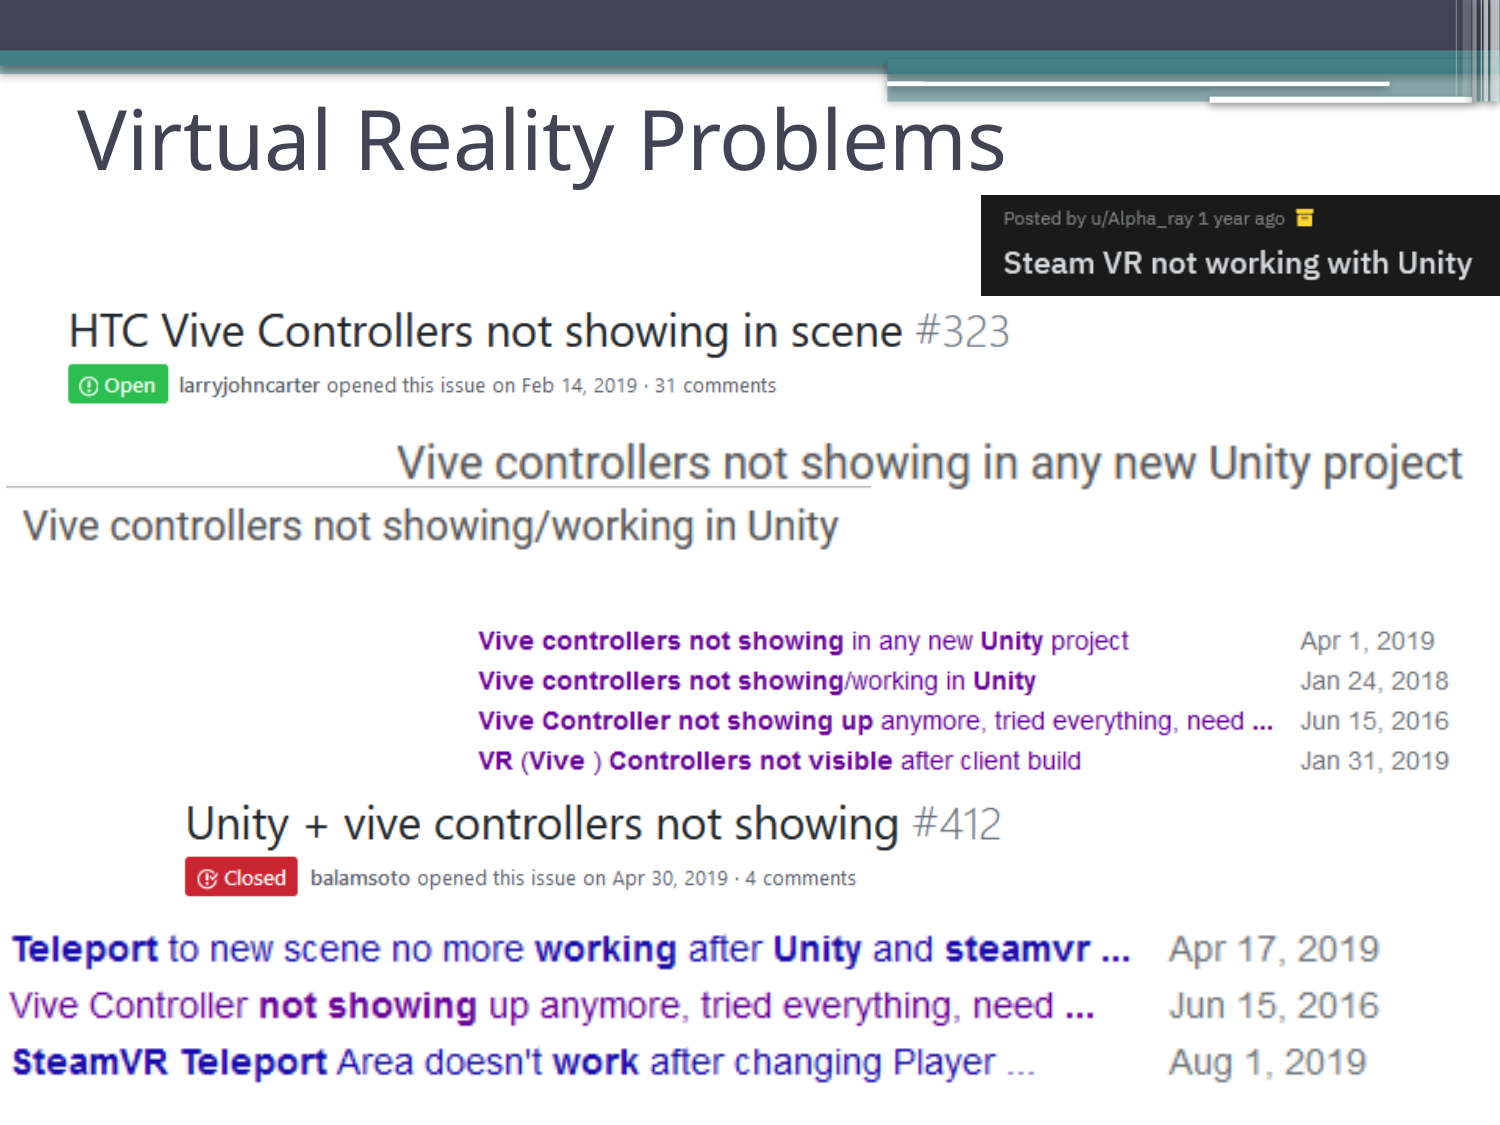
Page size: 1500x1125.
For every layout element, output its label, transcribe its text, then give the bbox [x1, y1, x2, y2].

title Virtual Reality Problems [62, 99, 1413, 275]
picture [5, 420, 1494, 576]
picture [0, 612, 1466, 1101]
picture [56, 195, 1500, 410]
